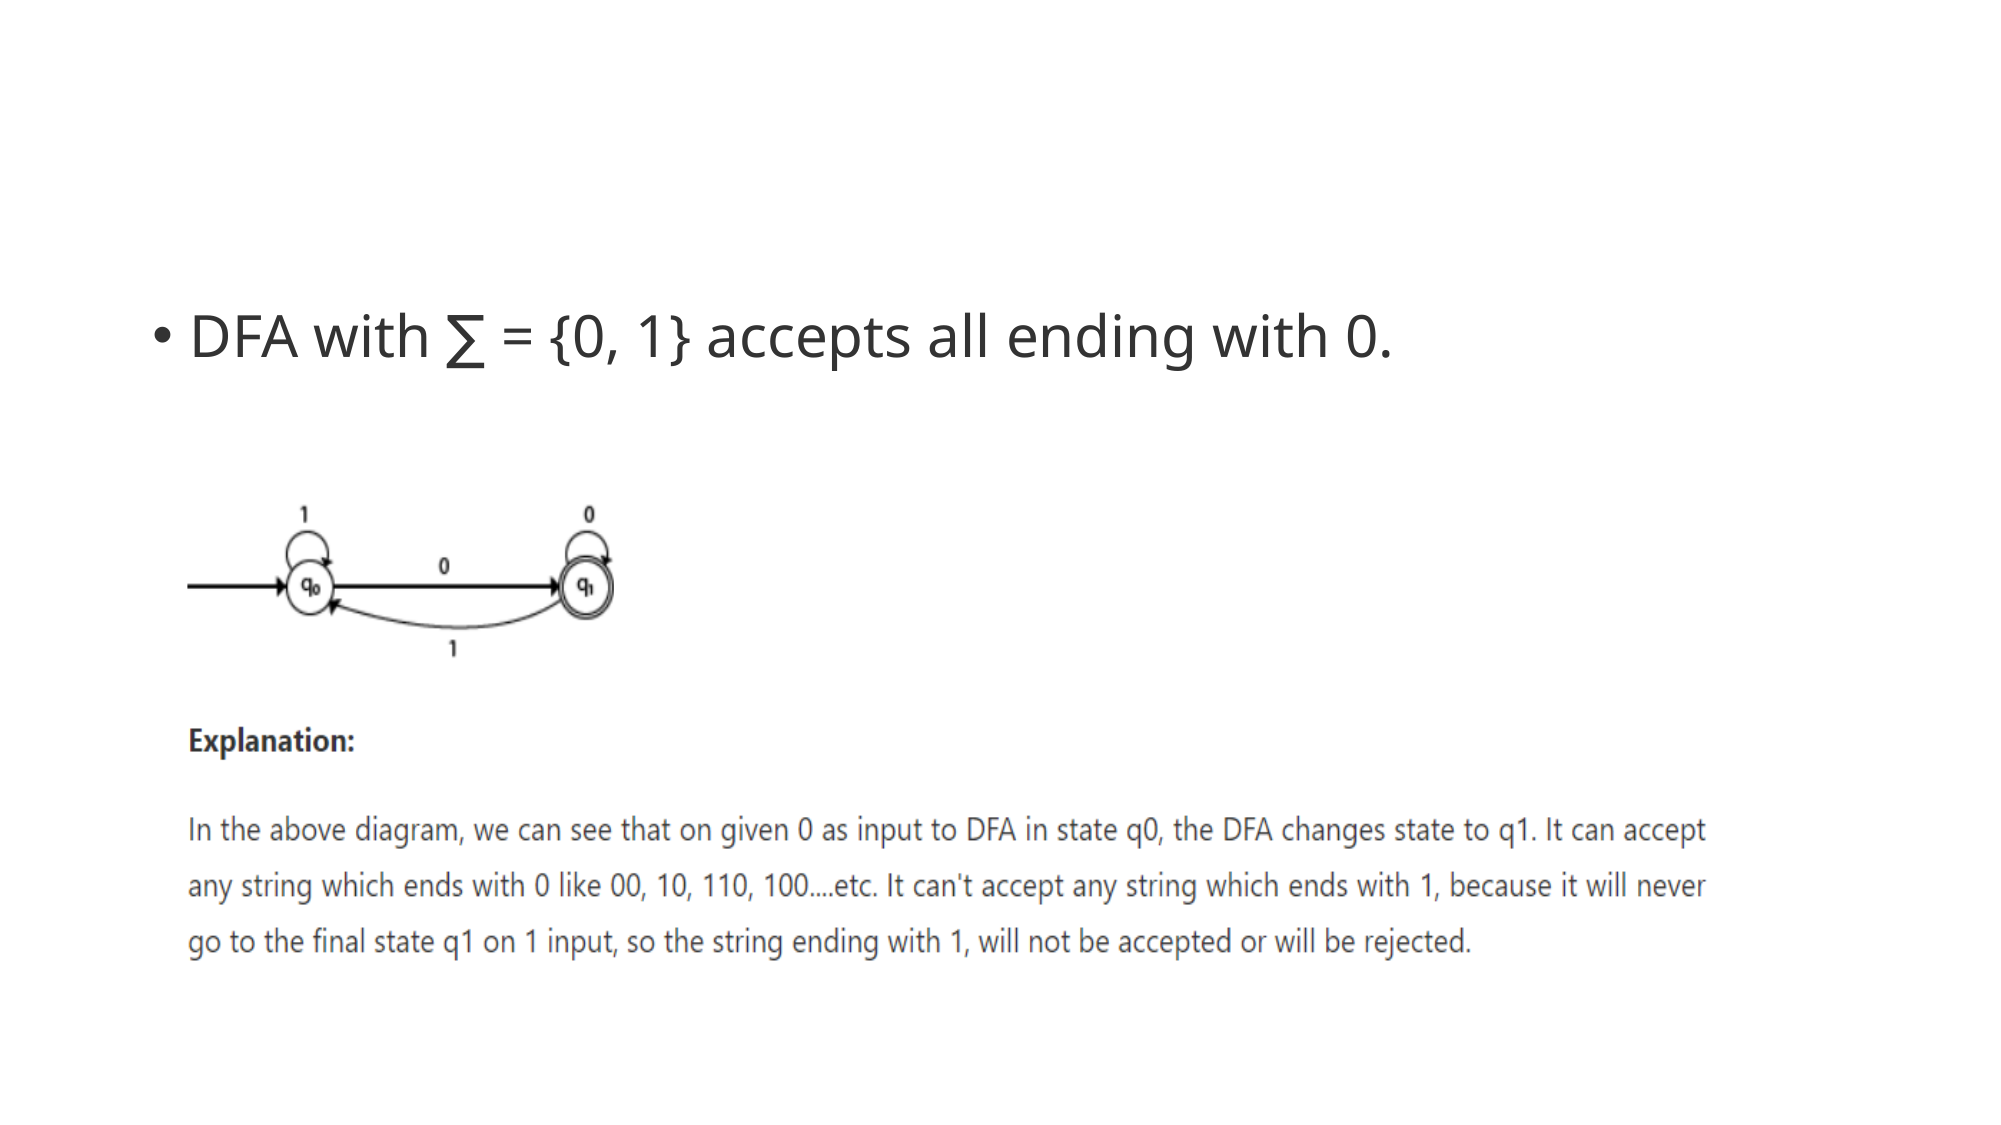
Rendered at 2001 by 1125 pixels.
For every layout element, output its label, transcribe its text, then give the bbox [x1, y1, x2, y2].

picture [169, 464, 1730, 969]
list DFA with ∑ = {0, 1} accepts all ending with 0. [137, 299, 1863, 1014]
